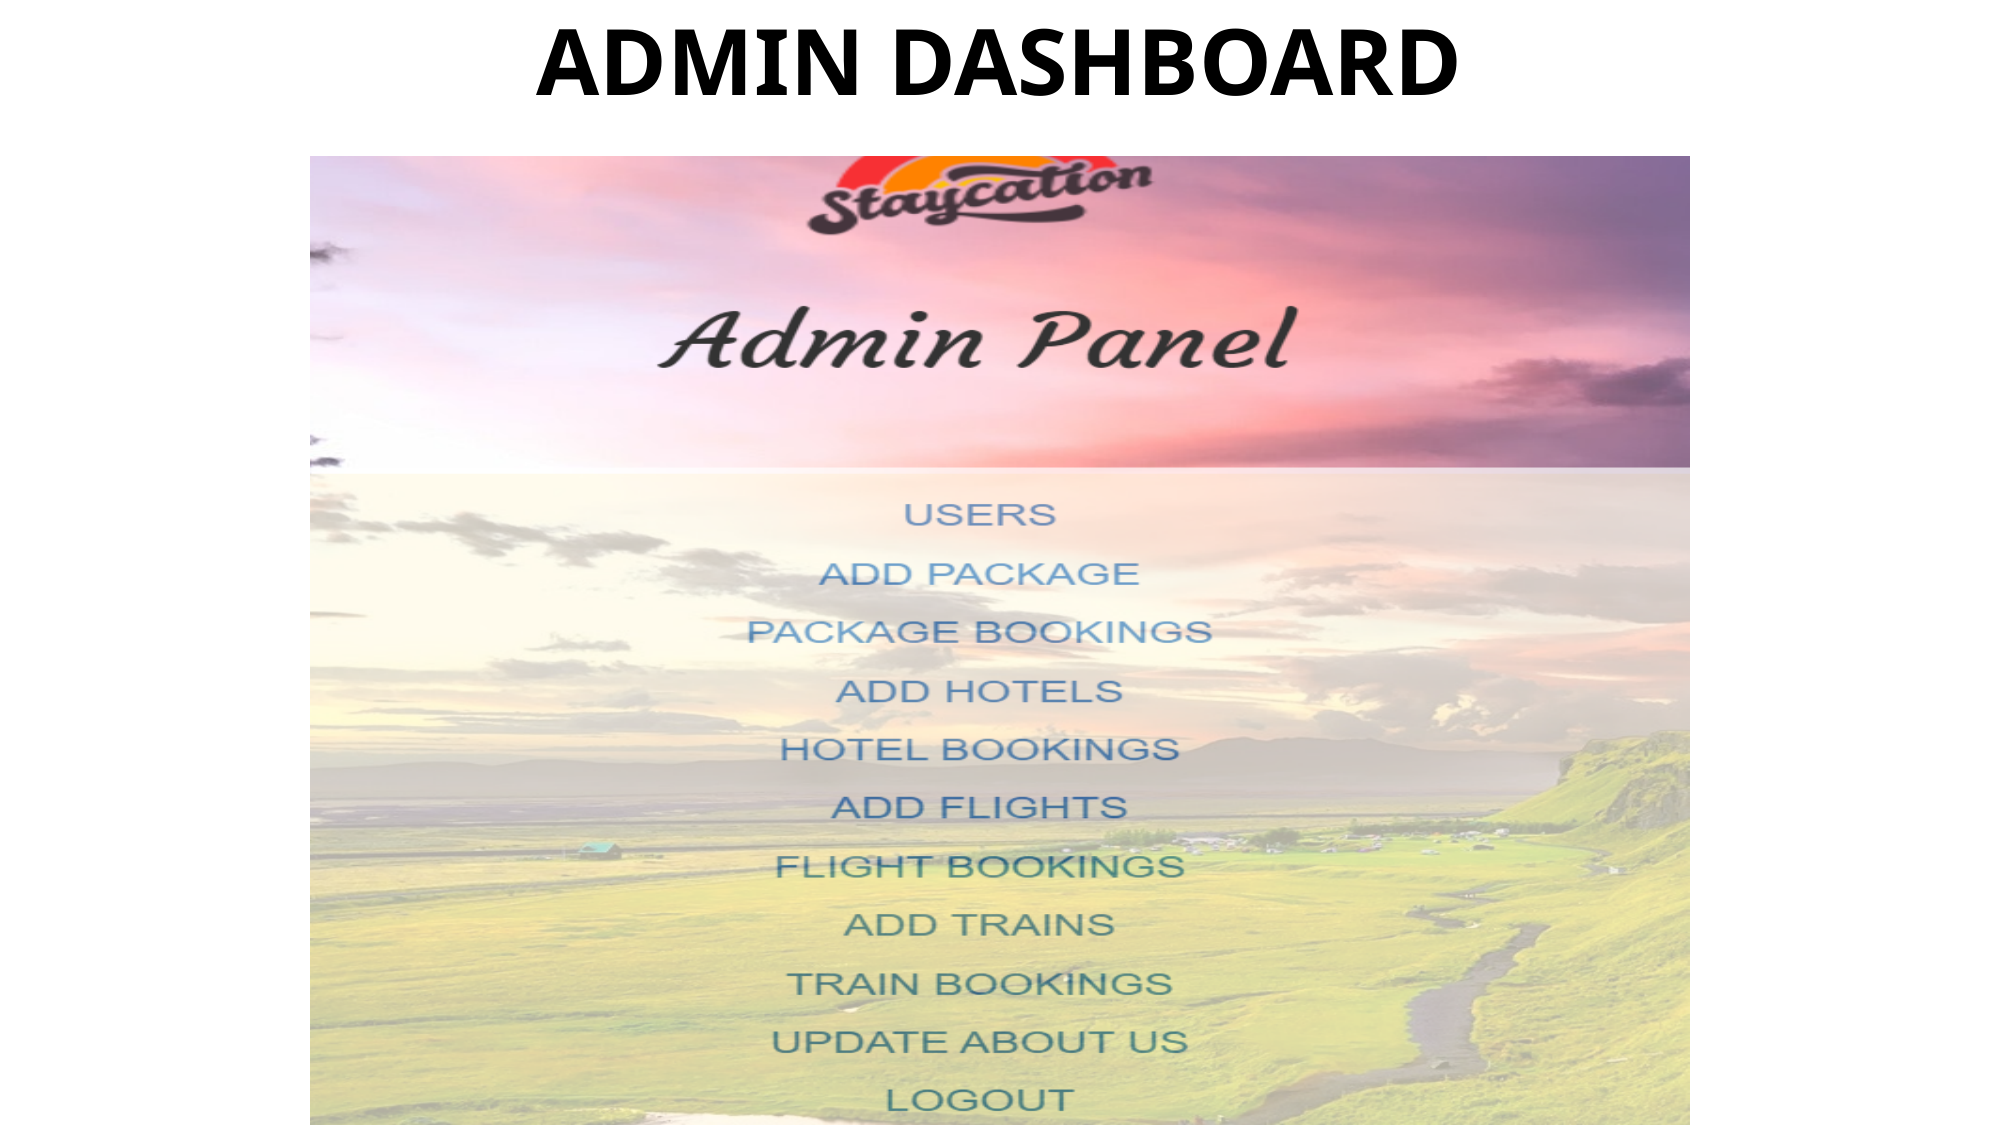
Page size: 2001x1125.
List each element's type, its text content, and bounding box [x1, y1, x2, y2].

picture [310, 156, 1690, 1125]
title ADMIN DASHBOARD [137, 0, 1863, 174]
